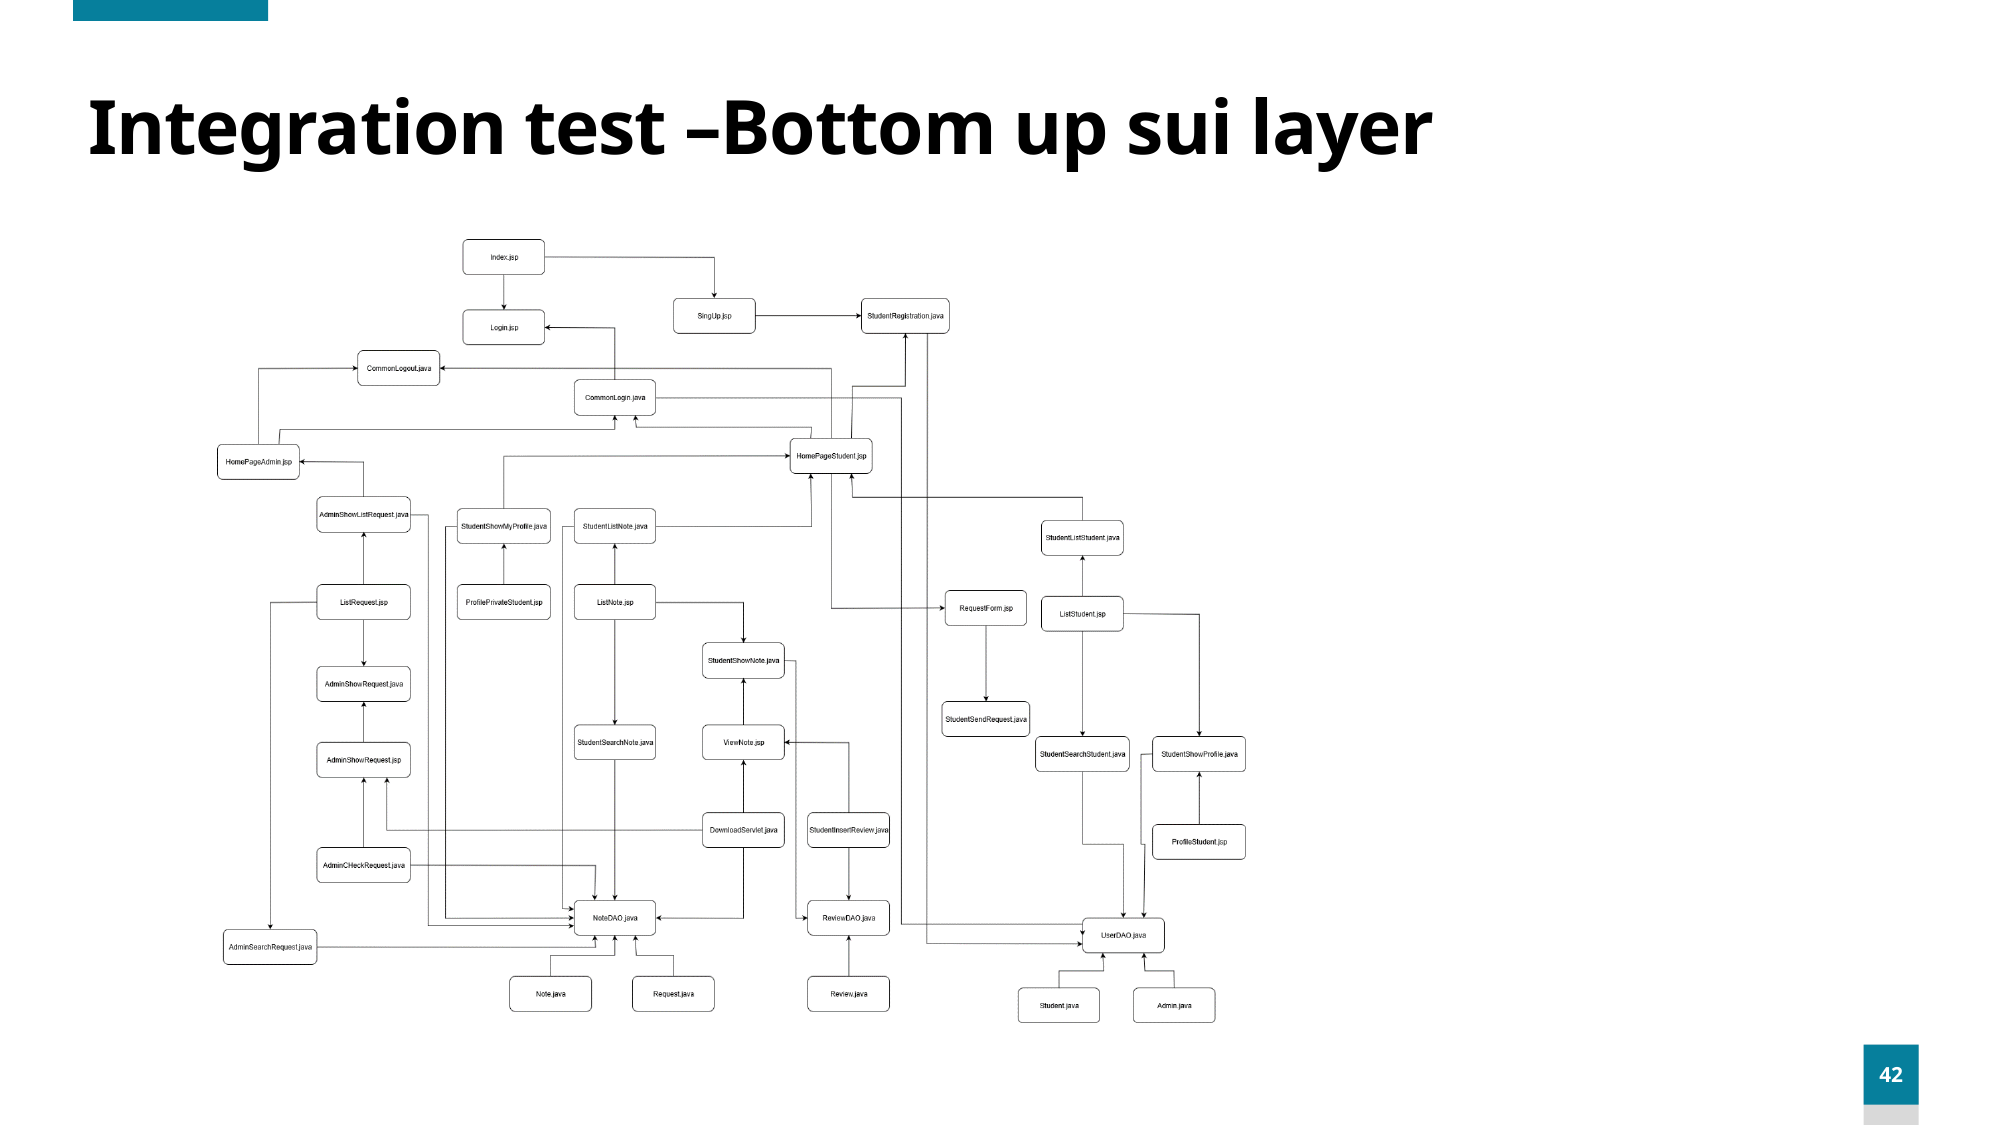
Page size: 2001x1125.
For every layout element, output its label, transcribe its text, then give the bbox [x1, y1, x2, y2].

title Integration test –Bottom up sui layer [73, 82, 1907, 179]
picture [217, 239, 1246, 1023]
